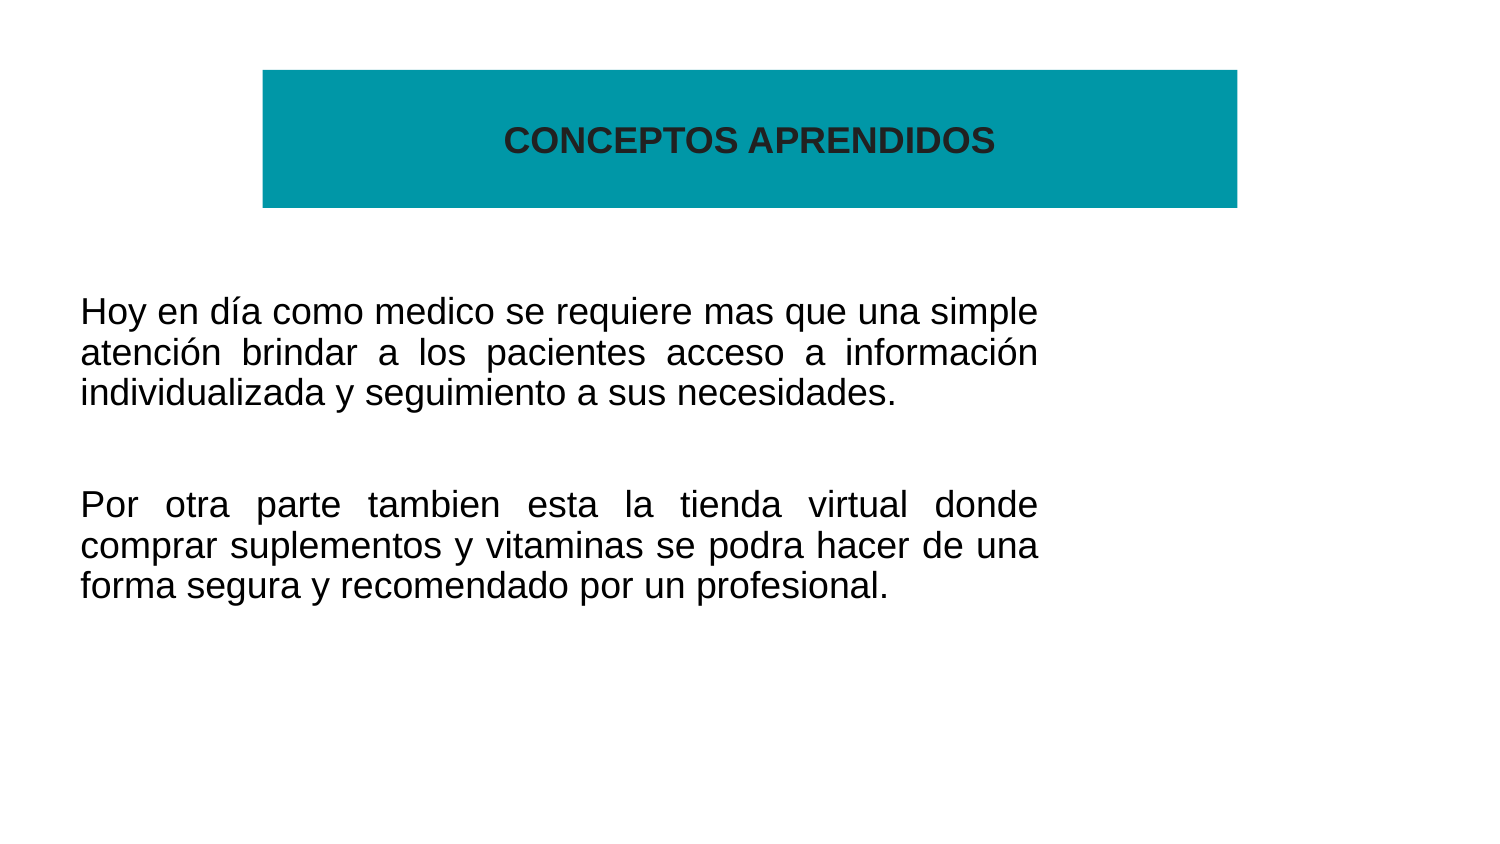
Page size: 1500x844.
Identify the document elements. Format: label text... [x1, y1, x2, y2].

list Hoy en día como medico se requiere mas que una simple atención brindar a los pacientes acceso a información individualizada y seguimiento a sus necesidades. Por otra parte tambien esta la tienda virtual donde comprar suplementos y vitaminas se podra hacer de una forma segura y recomendado por un profesional. [69, 286, 1050, 735]
title CONCEPTOS APRENDIDOS [262, 69, 1238, 208]
